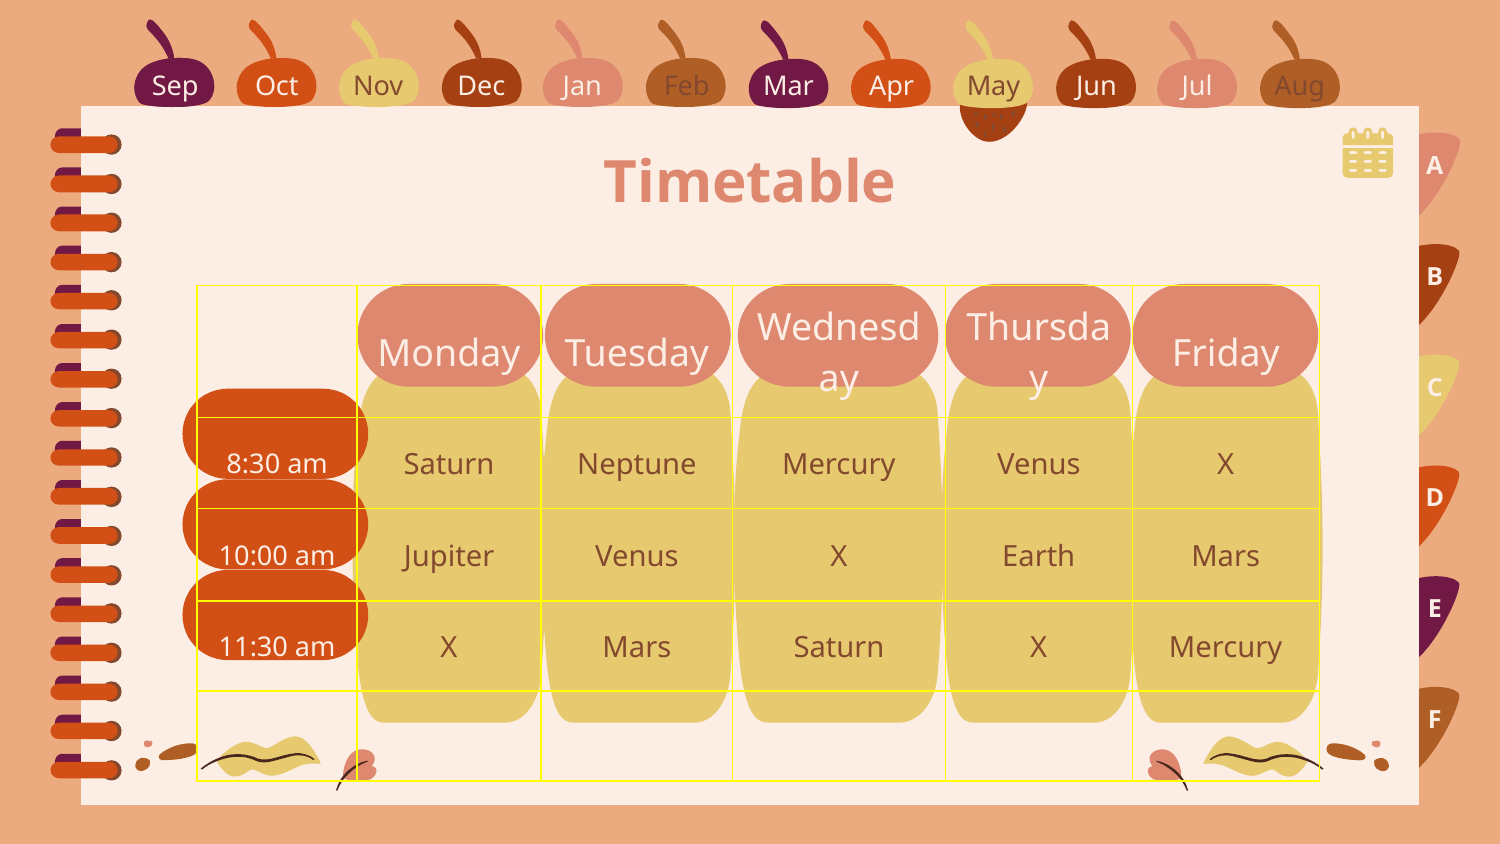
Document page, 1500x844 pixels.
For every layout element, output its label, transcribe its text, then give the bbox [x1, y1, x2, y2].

table_cell Venus [542, 509, 732, 600]
table_cell Saturn [358, 418, 540, 508]
table_cell X [733, 509, 945, 600]
title Timetable [81, 139, 1419, 230]
text_box [182, 401, 196, 466]
text_box C [1408, 355, 1462, 411]
table_cell Jupiter [358, 509, 540, 600]
table_cell [946, 692, 1132, 780]
table_cell Mercury [733, 418, 945, 508]
table_cell [198, 692, 356, 780]
table_cell 11:30 am [198, 602, 356, 690]
table_cell Mercury [1133, 602, 1319, 690]
table_cell Neptune [542, 418, 732, 508]
table_cell Mars [1133, 509, 1319, 600]
text_box D [1408, 466, 1462, 522]
text_box E [1408, 577, 1462, 633]
table_cell X [1133, 418, 1319, 508]
table_cell Saturn [733, 602, 945, 690]
table_header [198, 286, 356, 417]
text_box A [1408, 134, 1462, 190]
table_cell Earth [946, 509, 1132, 600]
table_cell 8:30 am [198, 418, 356, 508]
text_box F [1408, 688, 1462, 743]
text_box [182, 582, 196, 648]
table_cell Mars [542, 602, 732, 690]
table_cell 10:00 am [198, 509, 356, 600]
table_header Monday [358, 286, 540, 417]
table_cell [1133, 692, 1319, 780]
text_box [1342, 127, 1394, 179]
table_cell [733, 692, 945, 780]
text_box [129, 19, 1352, 143]
table_cell [358, 692, 540, 780]
text_box B [1408, 245, 1462, 300]
table_cell Venus [946, 418, 1132, 508]
table_header Wednesday [733, 286, 945, 417]
table_header Tuesday [542, 286, 732, 417]
text_box [182, 492, 196, 557]
table_cell [542, 692, 732, 780]
table_cell X [358, 602, 540, 690]
table_header Thursday [946, 286, 1132, 417]
table_header Friday [1133, 286, 1319, 417]
table_cell X [946, 602, 1132, 690]
